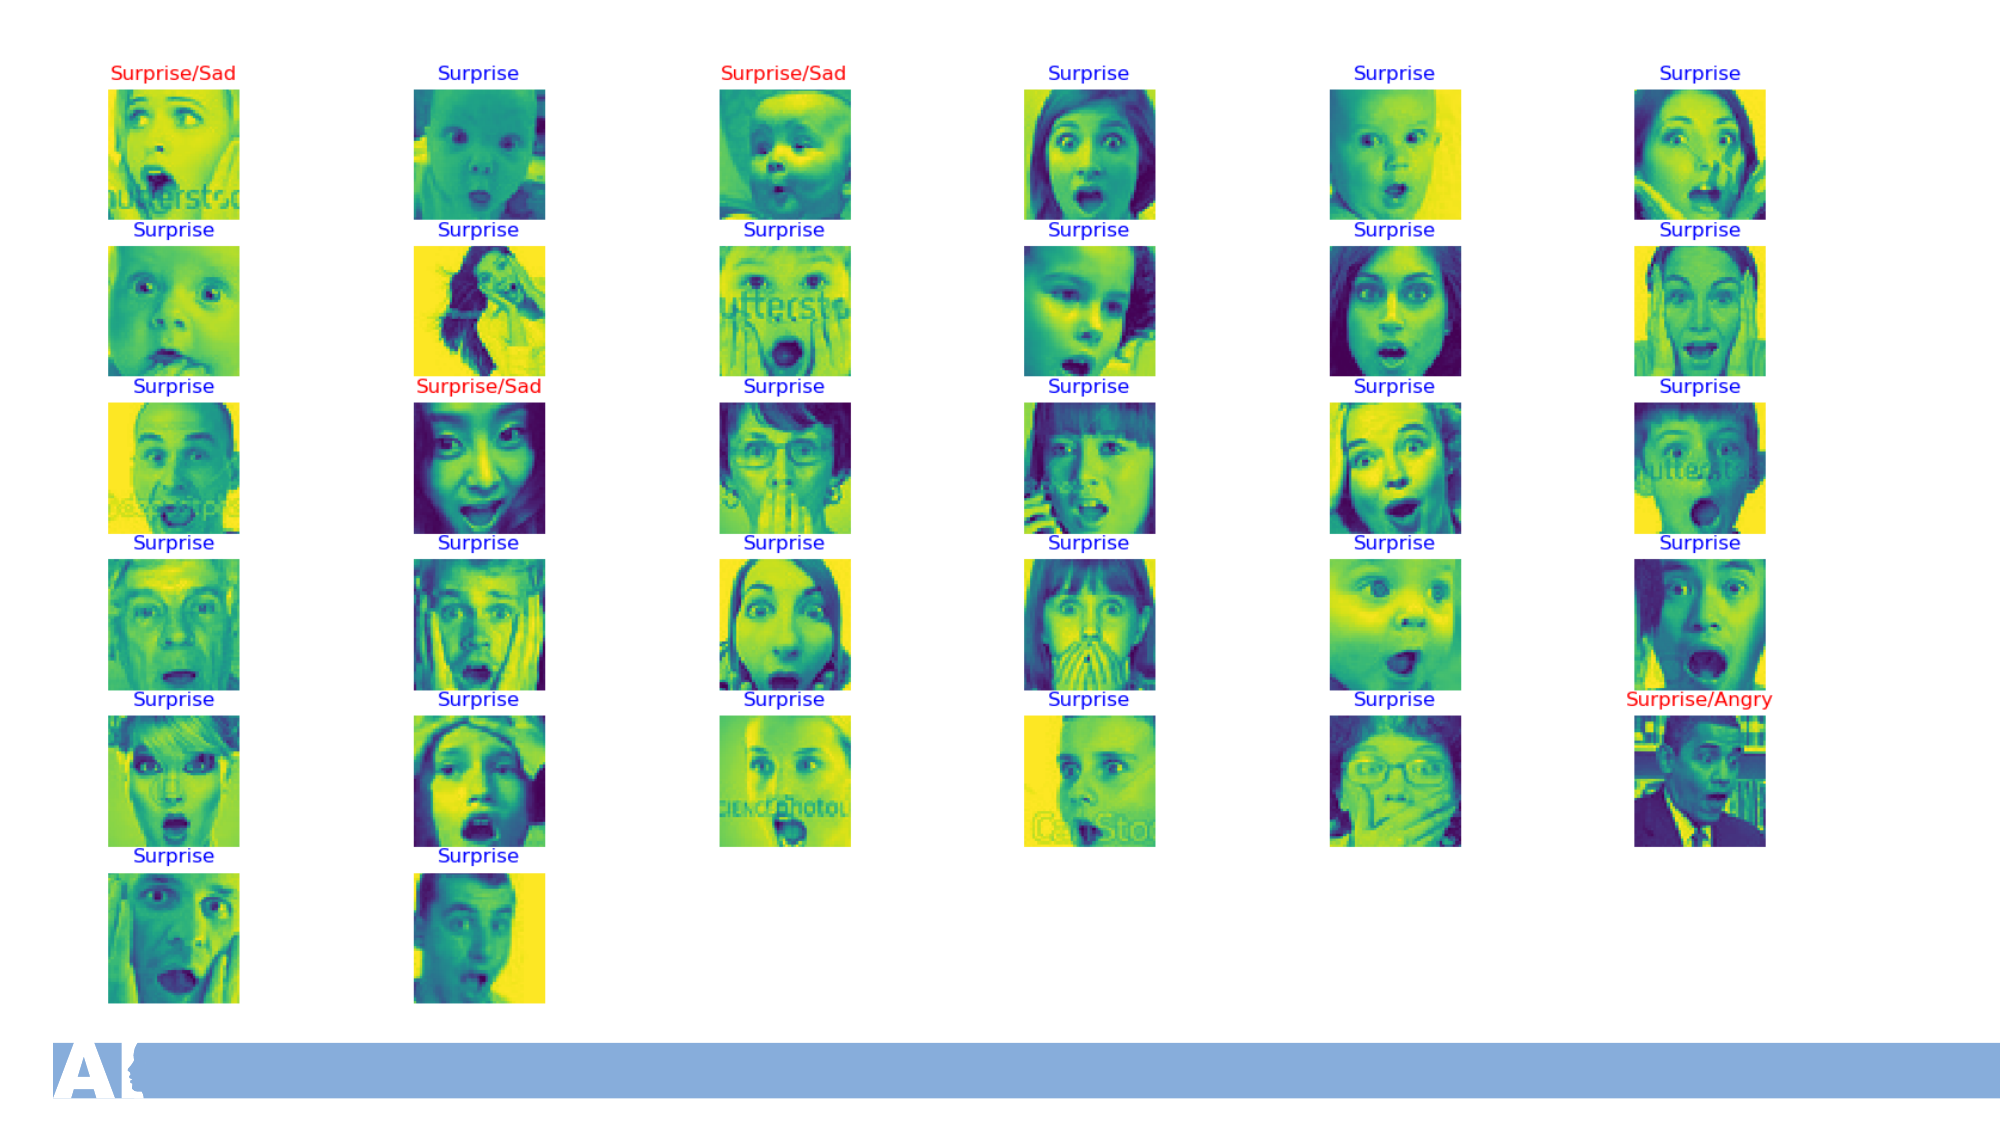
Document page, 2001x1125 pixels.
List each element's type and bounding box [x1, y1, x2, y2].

picture [70, 49, 1810, 1037]
